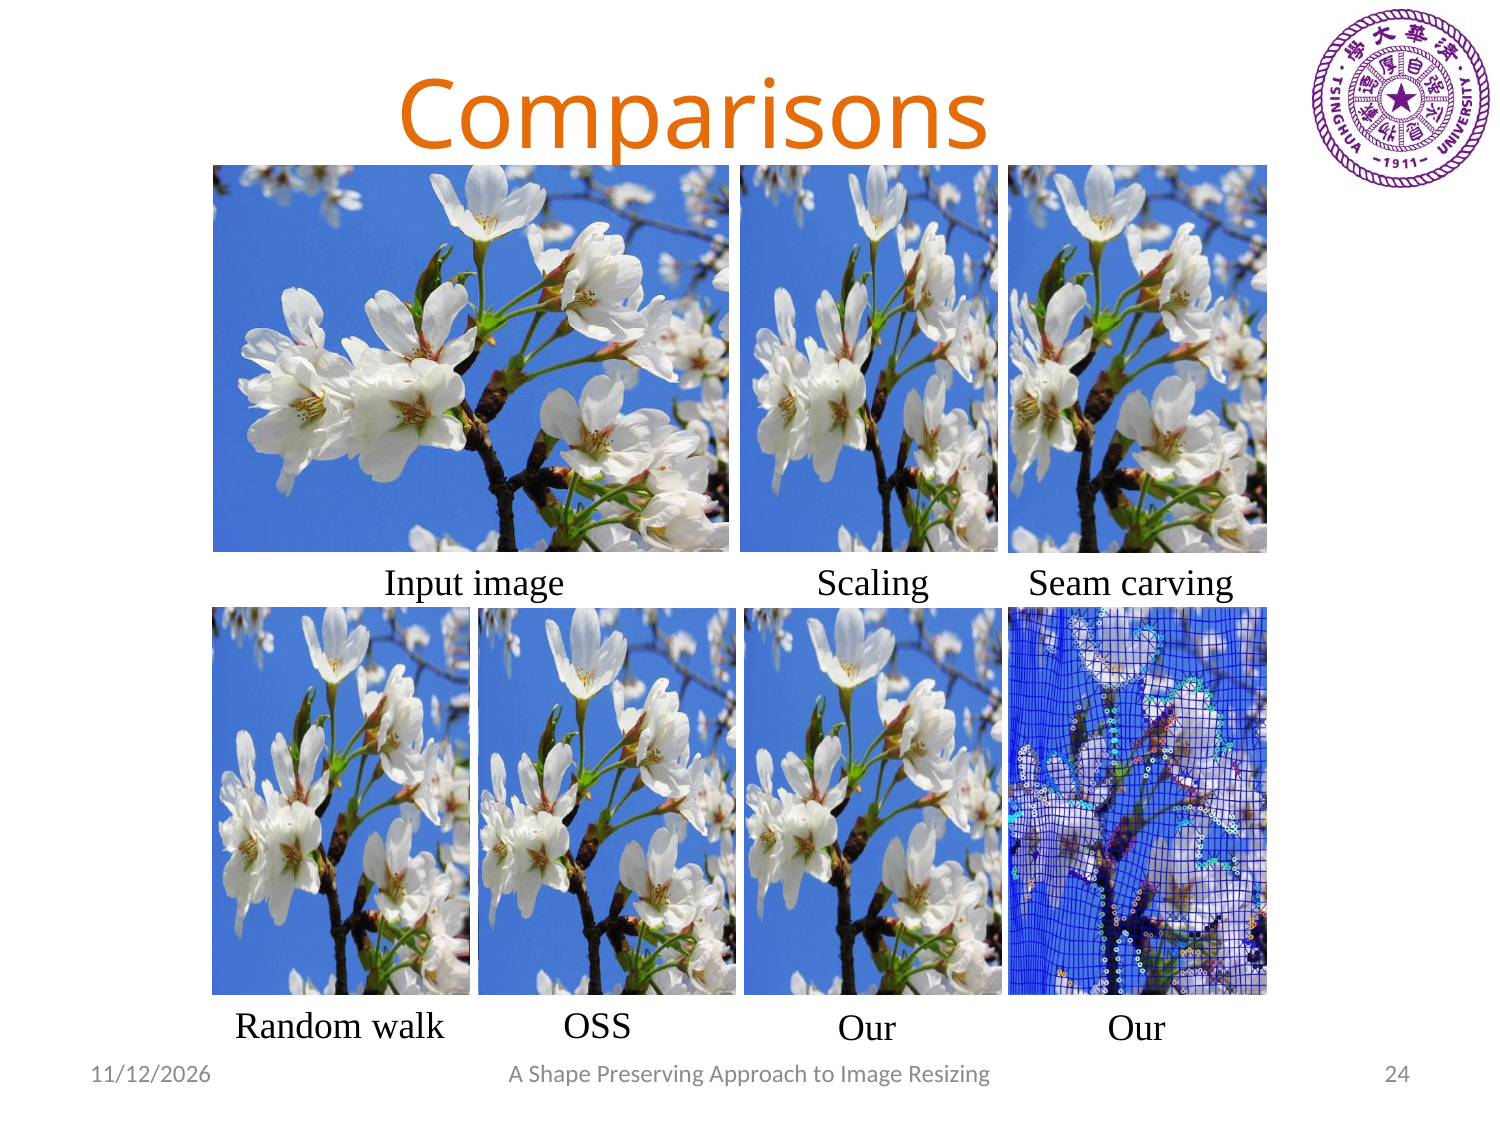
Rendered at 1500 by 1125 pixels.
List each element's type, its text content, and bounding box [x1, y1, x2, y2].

picture [740, 165, 999, 553]
text_box Our [1031, 1003, 1243, 1056]
slide_number 24 [1253, 1042, 1425, 1103]
picture [1008, 606, 1268, 996]
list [213, 165, 729, 553]
text_box Input image [304, 560, 645, 608]
text_box Our [761, 1003, 973, 1056]
title Comparisons [74, 44, 1313, 177]
text_box Random walk [210, 1001, 469, 1054]
text_box Scaling [703, 550, 960, 609]
picture [477, 608, 736, 995]
picture [1312, 9, 1490, 188]
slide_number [75, 1042, 247, 1103]
footer A Shape Preserving Approach to Image Resizing [269, 1042, 1231, 1103]
picture [211, 607, 470, 995]
text_box Seam carving [960, 550, 1301, 611]
picture [1008, 165, 1267, 553]
picture [743, 608, 1002, 995]
text_box OSS [492, 1003, 703, 1054]
